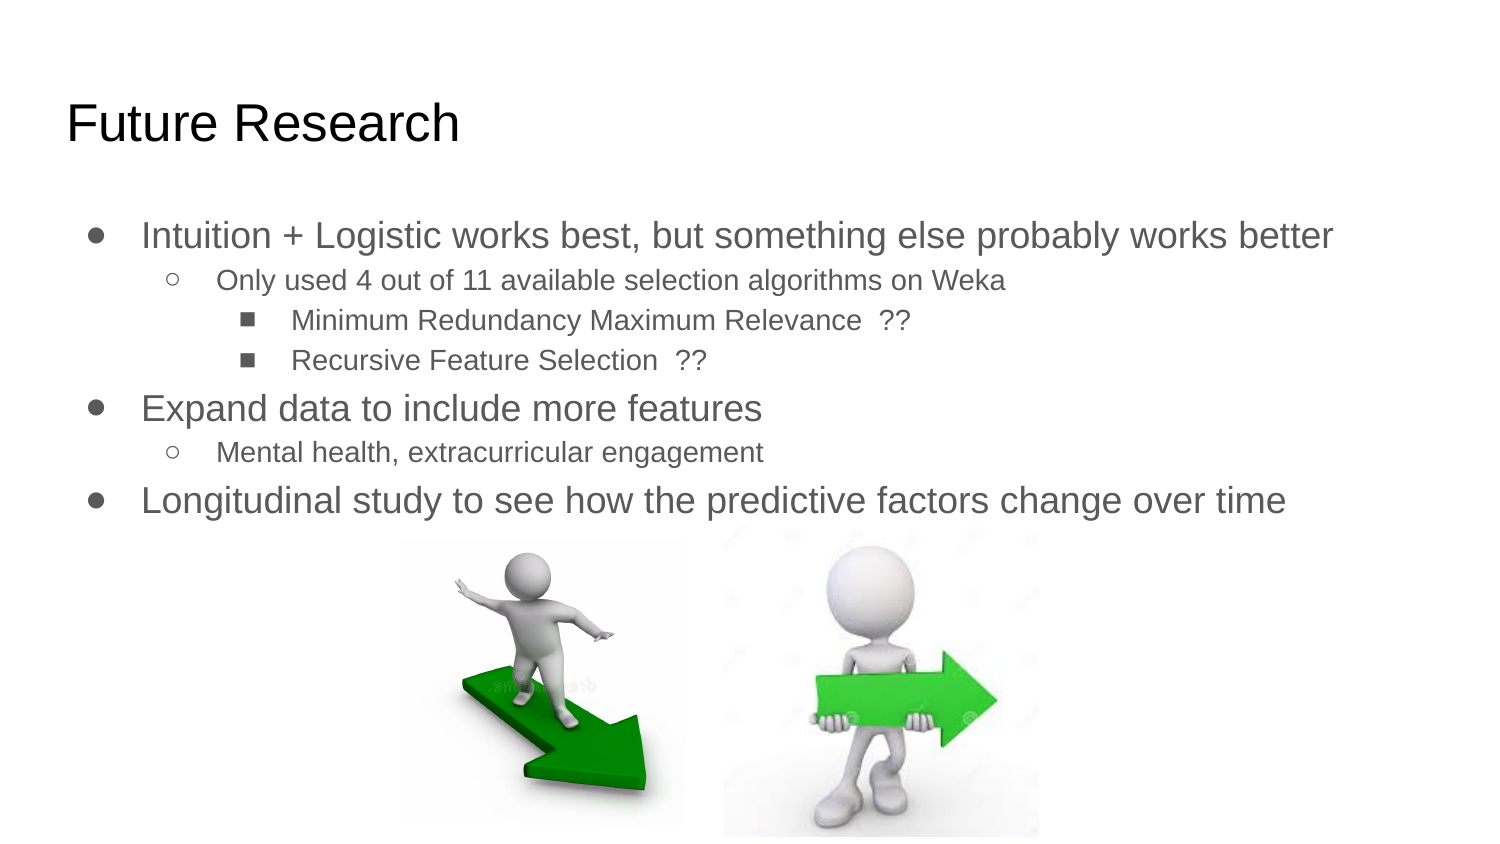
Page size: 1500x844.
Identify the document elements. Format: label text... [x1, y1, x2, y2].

list Intuition + Logistic works best, but something else probably works better Only used 4 out of 11 available selection algorithms on Weka Minimum Redundancy Maximum Relevance ?? Recursive Feature Selection ?? Expand data to include more features Mental health, extracurricular engagement Longitudinal study to see how the predictive factors change over time [51, 189, 1449, 750]
picture [398, 538, 686, 825]
title Future Research [51, 72, 1449, 167]
picture [723, 526, 1040, 838]
